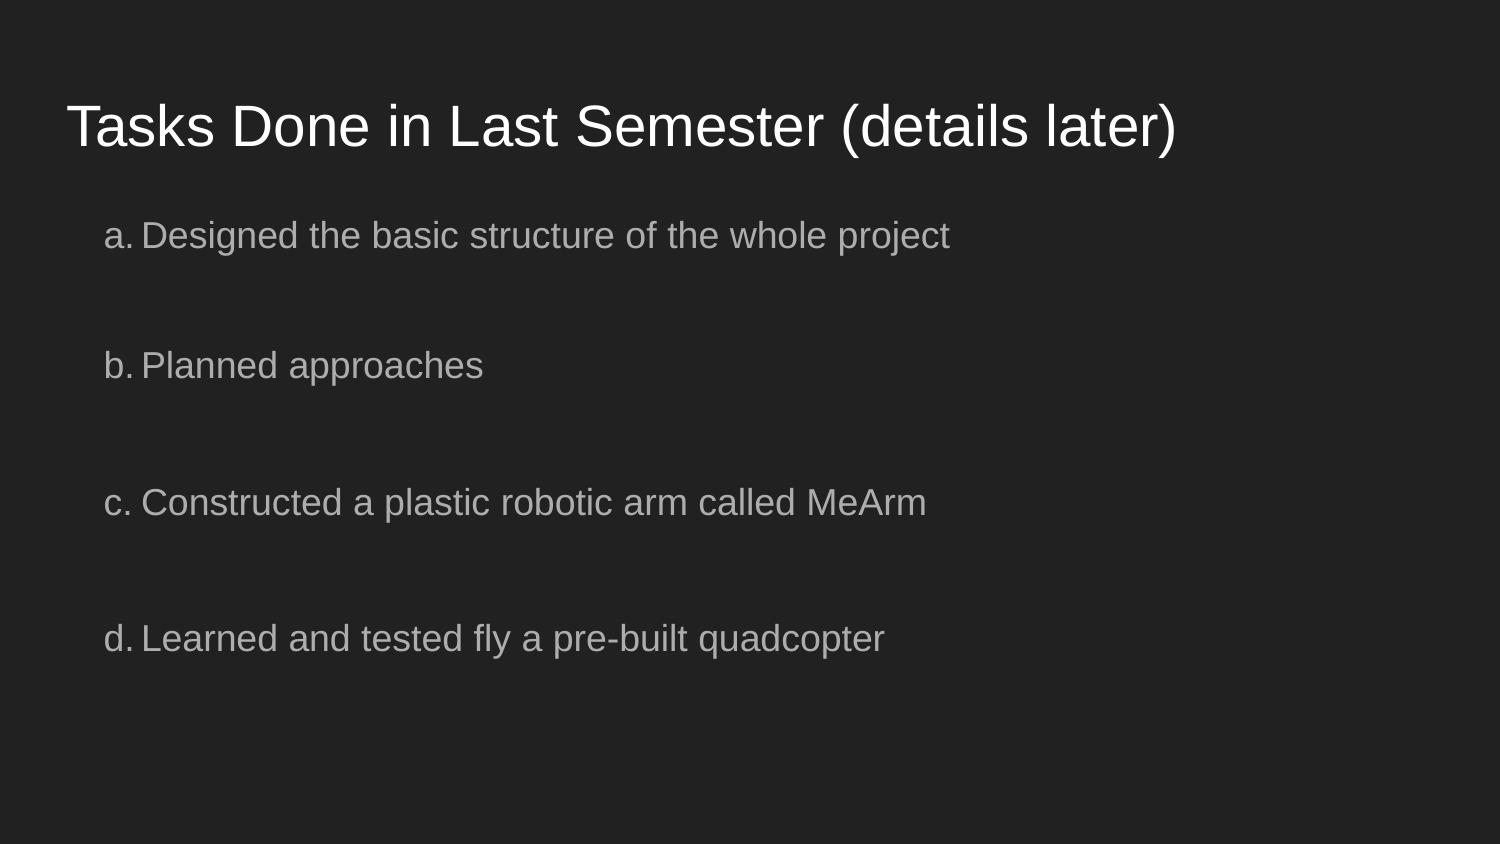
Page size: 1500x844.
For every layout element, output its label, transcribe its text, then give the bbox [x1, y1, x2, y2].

title Tasks Done in Last Semester (details later) [51, 72, 1449, 167]
list Designed the basic structure of the whole project Planned approaches Constructed a plastic robotic arm called MeArm Learned and tested fly a pre-built quadcopter [51, 189, 1449, 789]
